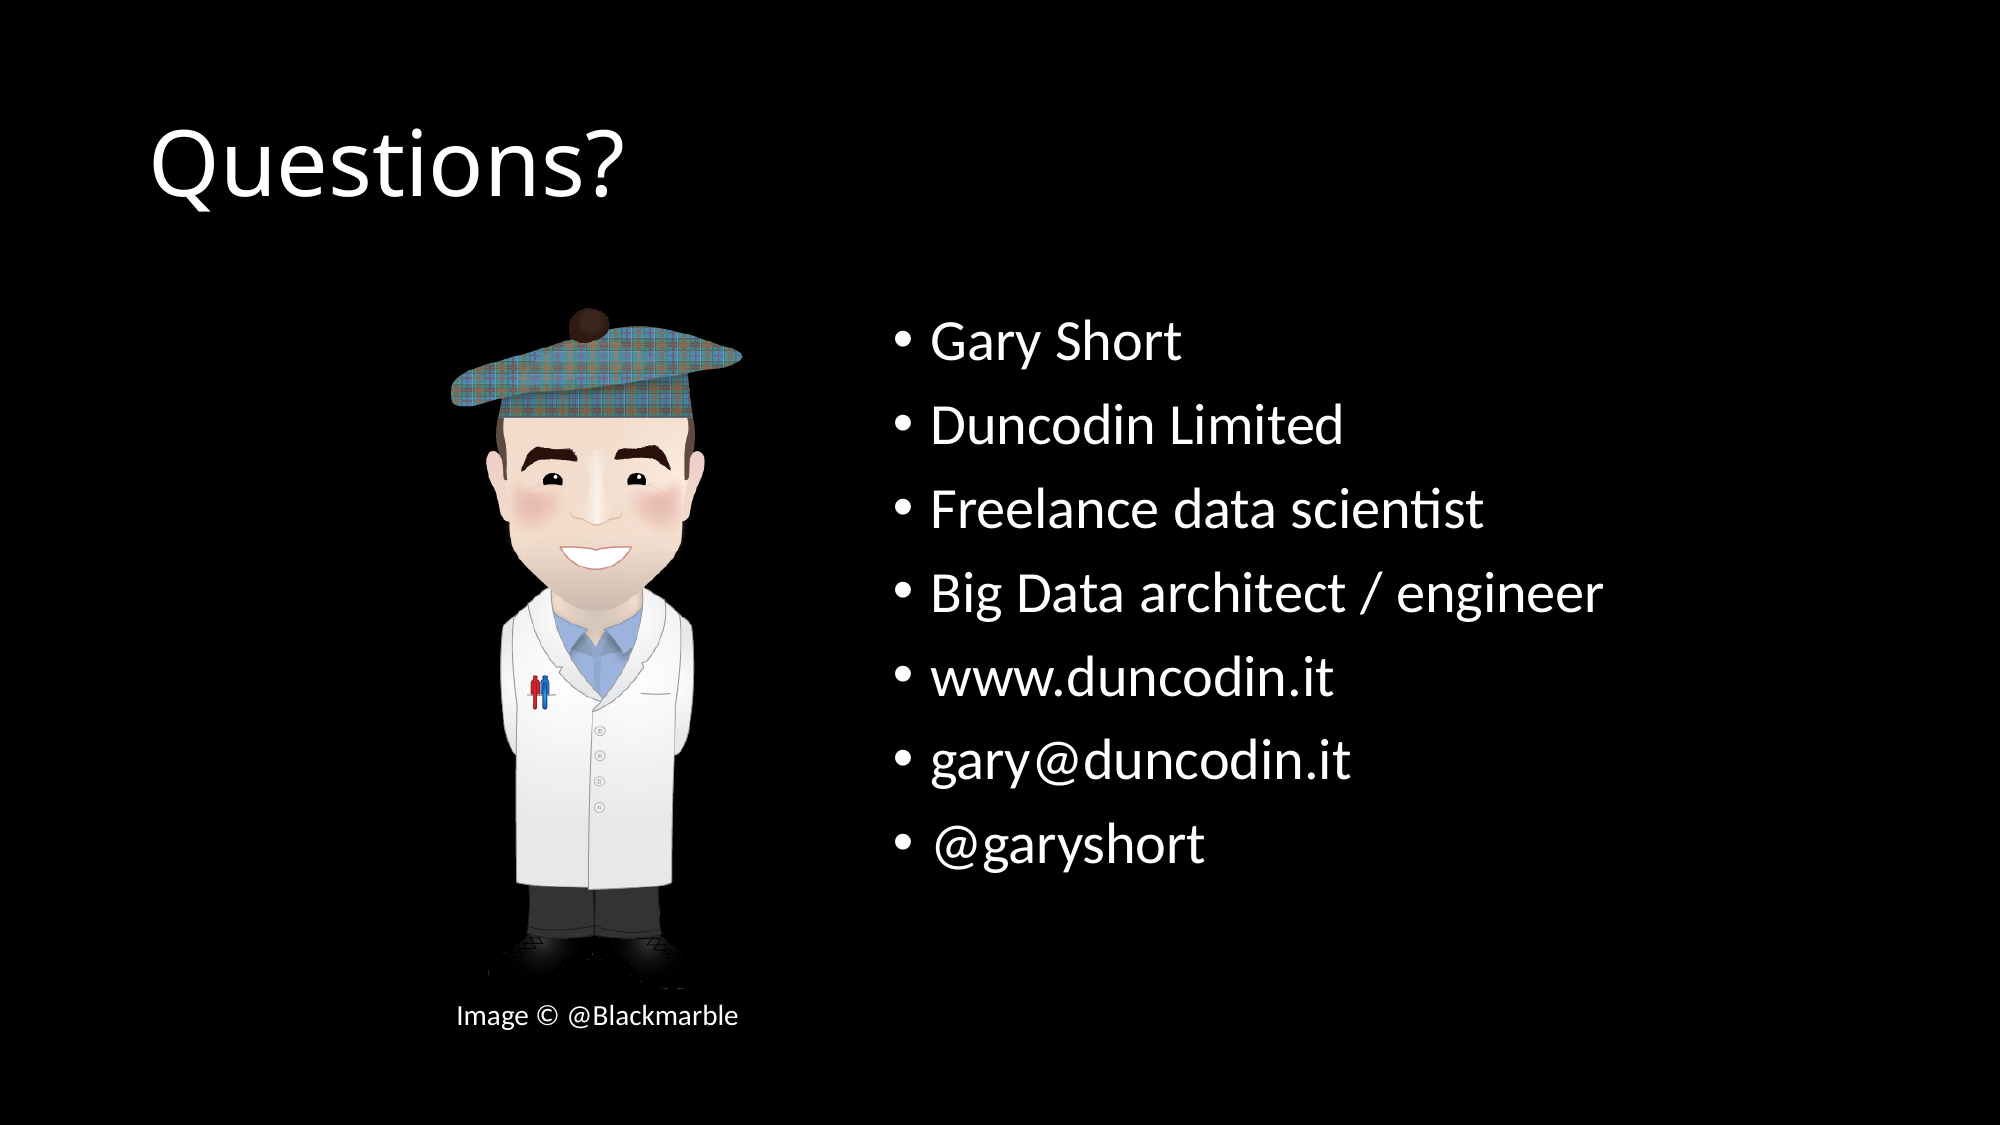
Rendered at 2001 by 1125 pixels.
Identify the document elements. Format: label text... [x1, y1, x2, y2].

title Questions? [133, 57, 1859, 276]
text_box Image © @Blackmarble [441, 990, 754, 1039]
list Gary Short Duncodin Limited Freelance data scientist Big Data architect / engineer www.duncodin.it gary@duncodin.it @garyshort [877, 302, 1778, 1017]
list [437, 275, 756, 990]
